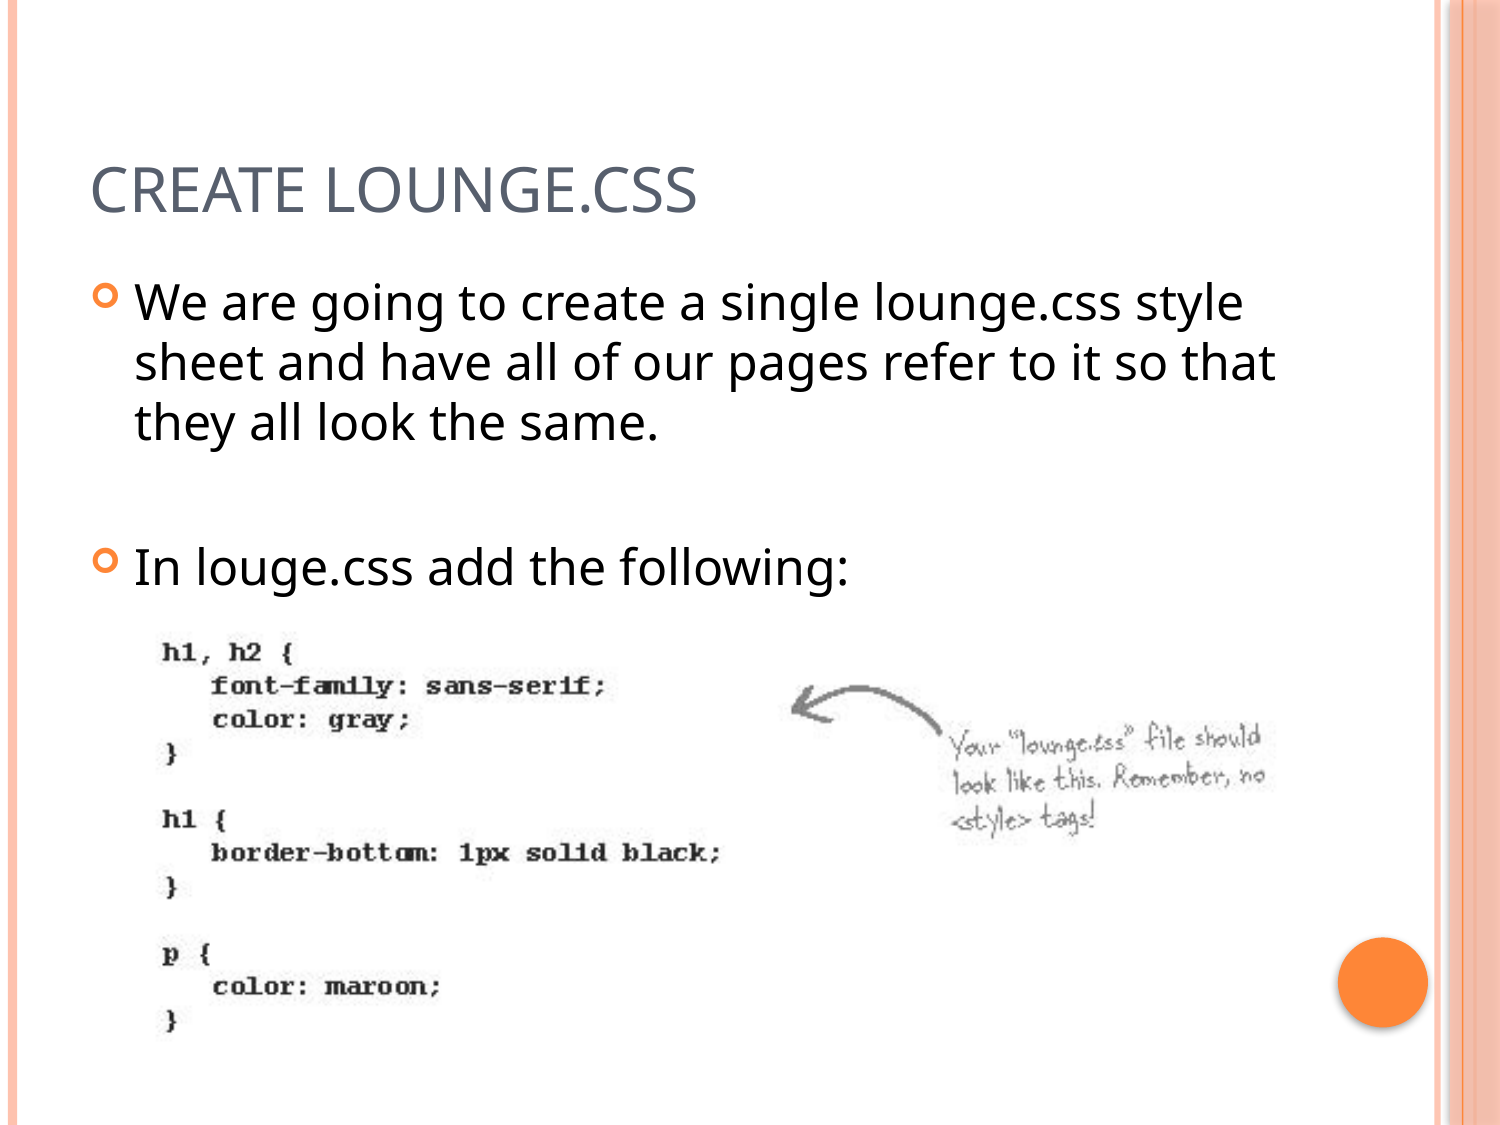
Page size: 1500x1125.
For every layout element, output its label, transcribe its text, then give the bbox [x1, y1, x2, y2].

picture [49, 599, 1284, 1054]
list We are going to create a single lounge.css style sheet and have all of our pages refer to it so that they all look the same. In louge.css add the following: [75, 262, 1300, 1062]
title Create lounge.css [75, 45, 1300, 233]
